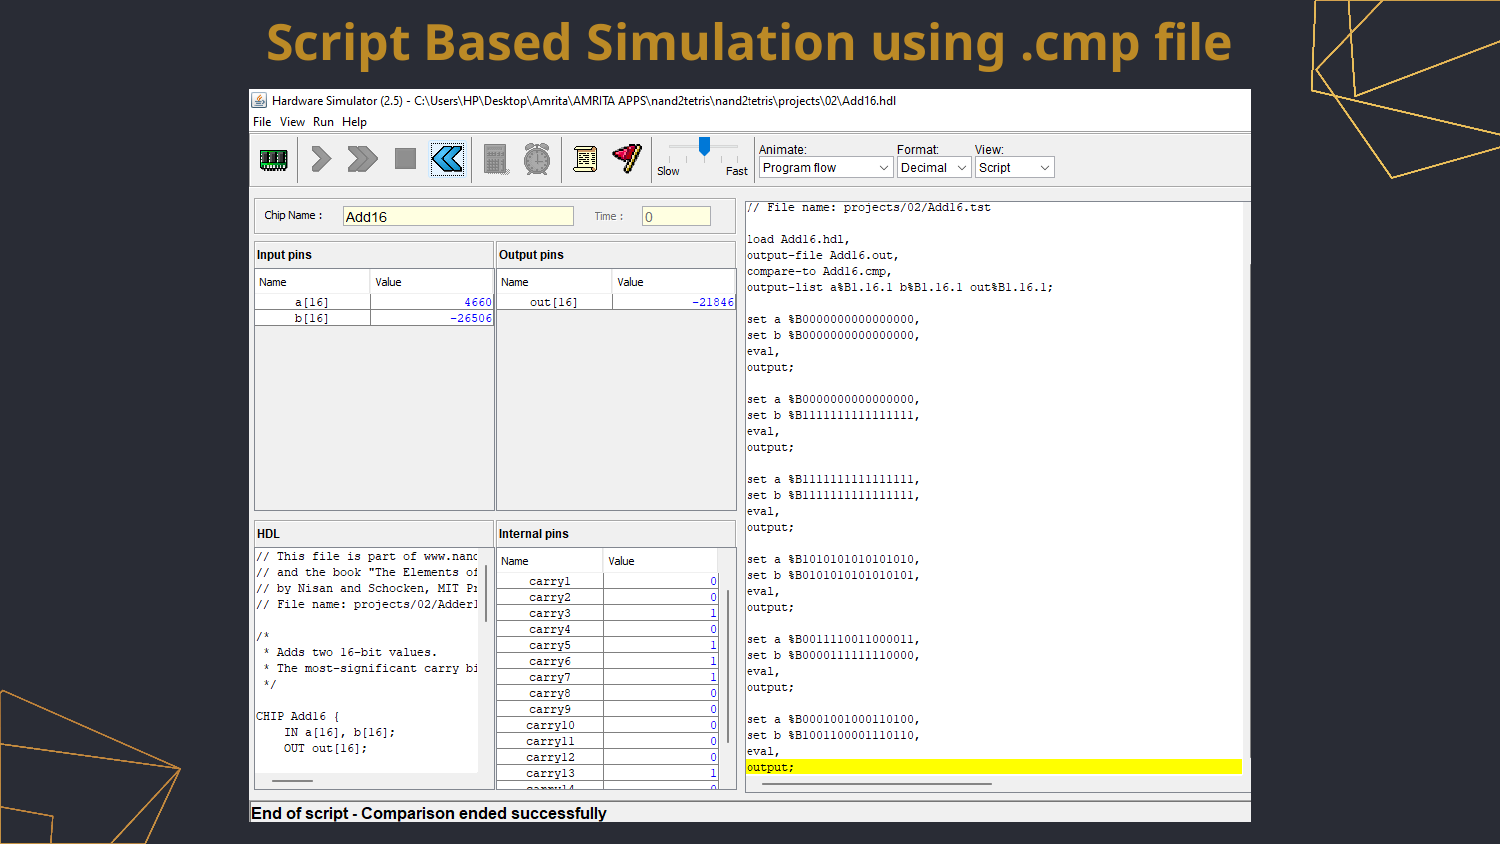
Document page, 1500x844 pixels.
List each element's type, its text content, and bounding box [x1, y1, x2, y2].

text_box Script Based Simulation using .cmp file [0, 3, 1500, 78]
picture [249, 89, 1251, 822]
